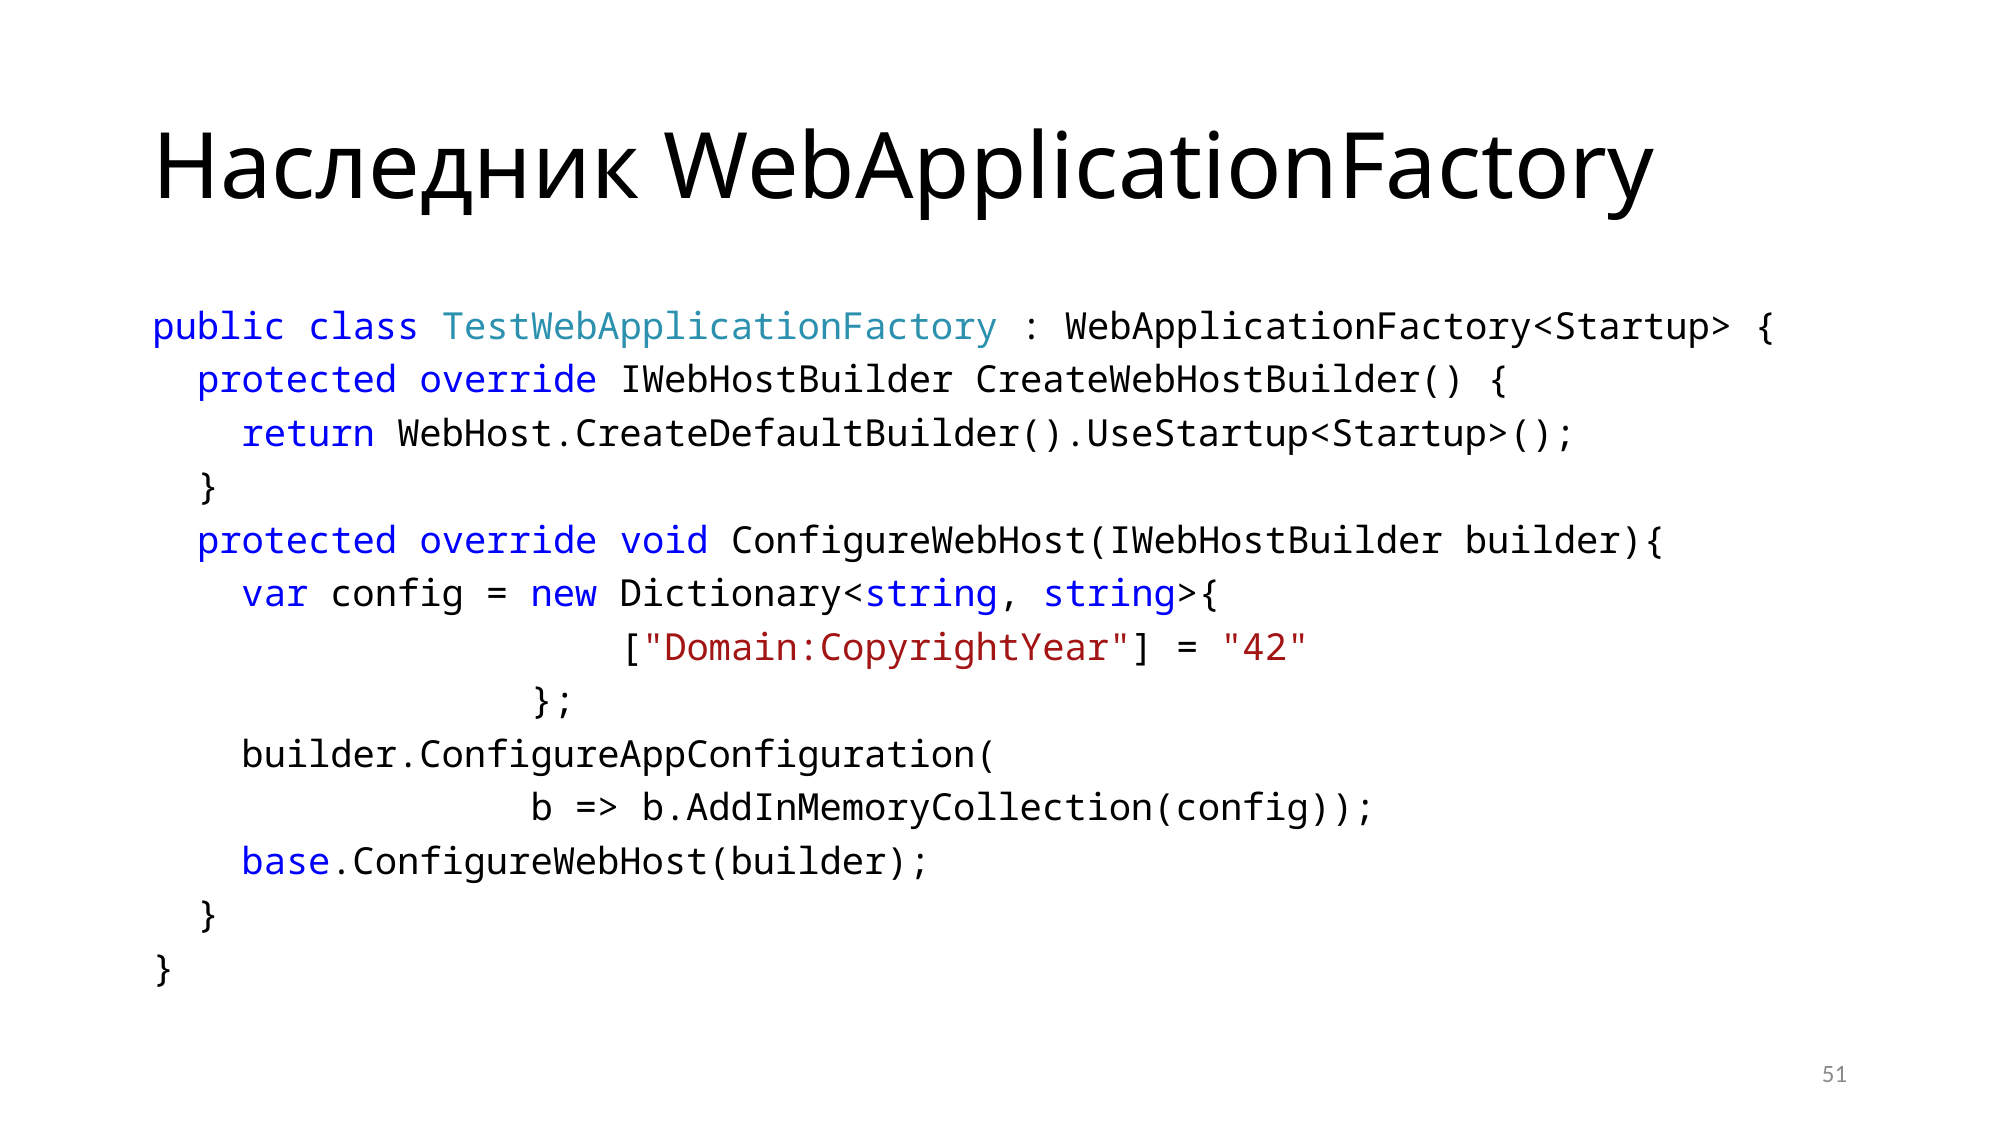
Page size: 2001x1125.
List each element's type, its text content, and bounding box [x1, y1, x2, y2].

list public class TestWebApplicationFactory : WebApplicationFactory<Startup> { protected override IWebHostBuilder CreateWebHostBuilder() { return WebHost.CreateDefaultBuilder().UseStartup<Startup>(); } protected override void ConfigureWebHost(IWebHostBuilder builder){ var config = new Dictionary<string, string>{ ["Domain:CopyrightYear"] = "42" }; builder.ConfigureAppConfiguration( b => b.AddInMemoryCollection(config)); base.ConfigureWebHost(builder); } } [137, 299, 1863, 1014]
slide_number 51 [1412, 1042, 1863, 1103]
title Наследник WebApplicationFactory [137, 59, 1863, 278]
